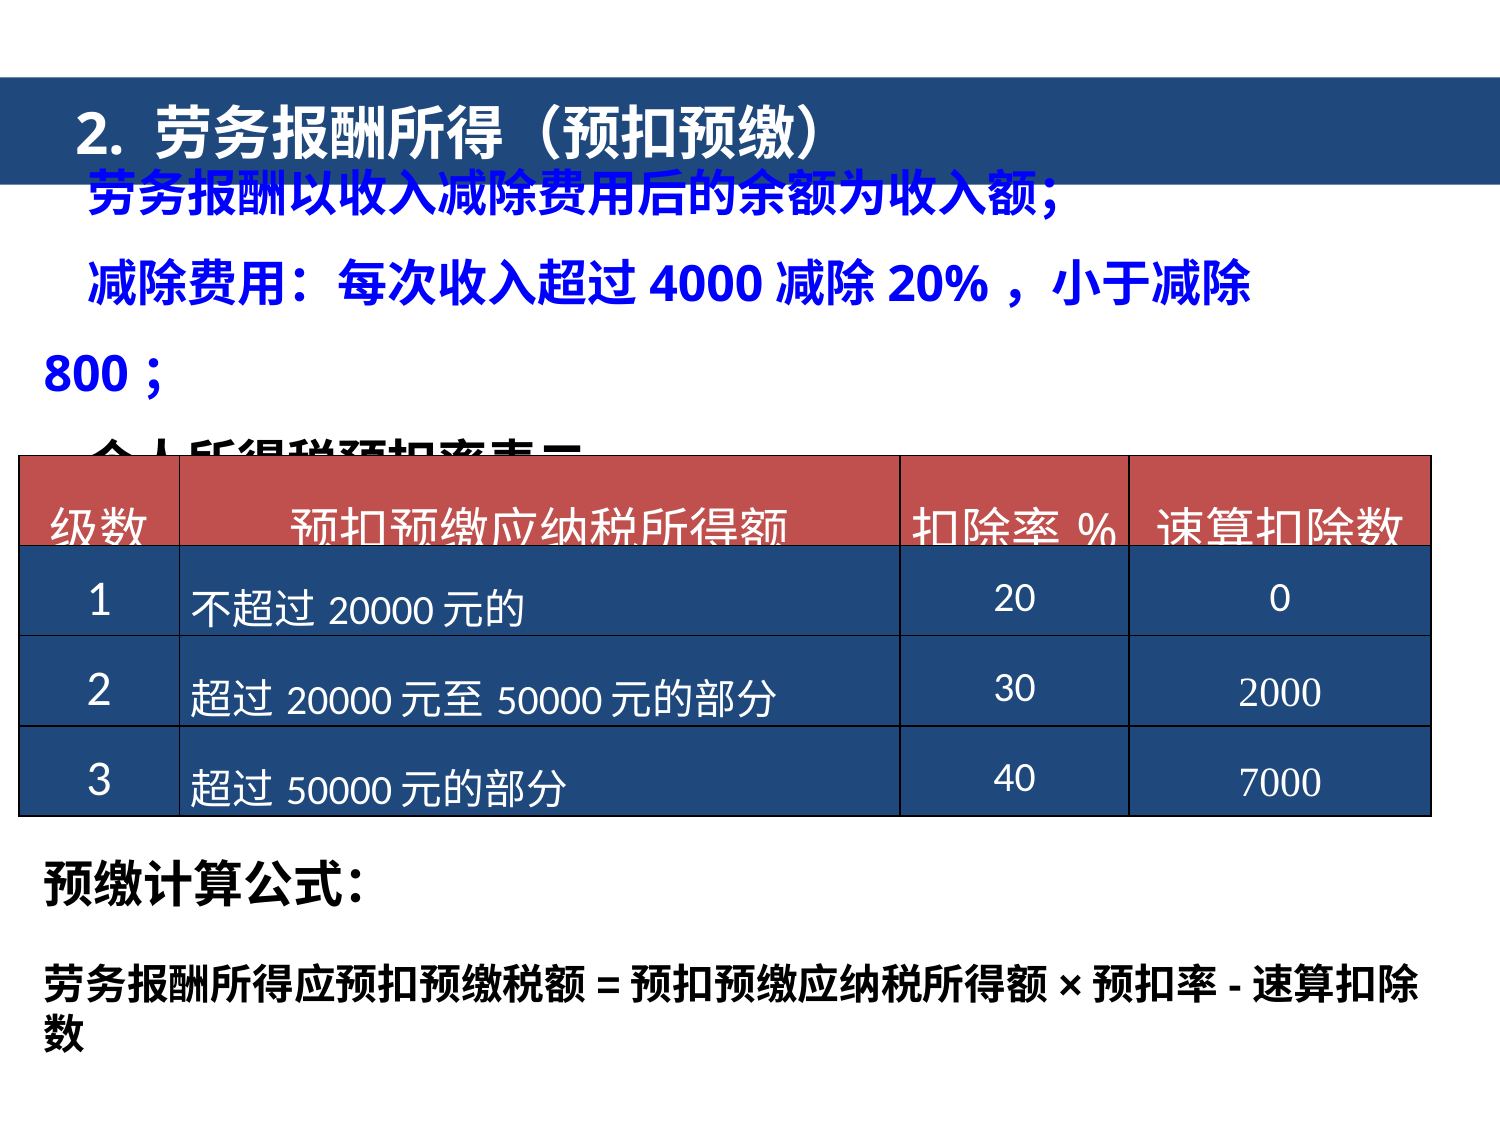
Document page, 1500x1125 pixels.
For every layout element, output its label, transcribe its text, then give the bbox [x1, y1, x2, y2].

table_header 预扣预缴应纳税所得额 [180, 456, 899, 545]
table_cell 1 [20, 546, 179, 635]
text_box 预缴计算公式： 劳务报酬所得应预扣预缴税额=预扣预缴应纳税所得额×预扣率-速算扣除数 [28, 845, 1471, 1065]
table_cell 超过50000元的部分 [180, 727, 899, 815]
table_cell 30 [901, 636, 1128, 725]
text_box 劳务报酬以收入减除费用后的余额为收入额； 减除费用：每次收入超过4000减除20%，小于减除800； 个人所得税预扣率表二 [28, 124, 1421, 455]
table_cell 0 [1130, 546, 1430, 635]
table_cell 2 [20, 636, 179, 725]
table_header 速算扣除数 [1130, 456, 1430, 545]
table_header 级数 [20, 456, 179, 545]
table_cell 40 [901, 727, 1128, 815]
table_header 扣除率% [901, 456, 1128, 545]
table_cell 不超过20000元的 [180, 546, 899, 635]
table_cell 3 [20, 727, 179, 815]
table_cell 2000 [1130, 636, 1430, 725]
table_cell 20 [901, 546, 1128, 635]
text_box 2. 劳务报酬所得（预扣预缴） [0, 77, 1500, 185]
table_cell 7000 [1130, 727, 1430, 815]
table_cell 超过20000元至50000元的部分 [180, 636, 899, 725]
